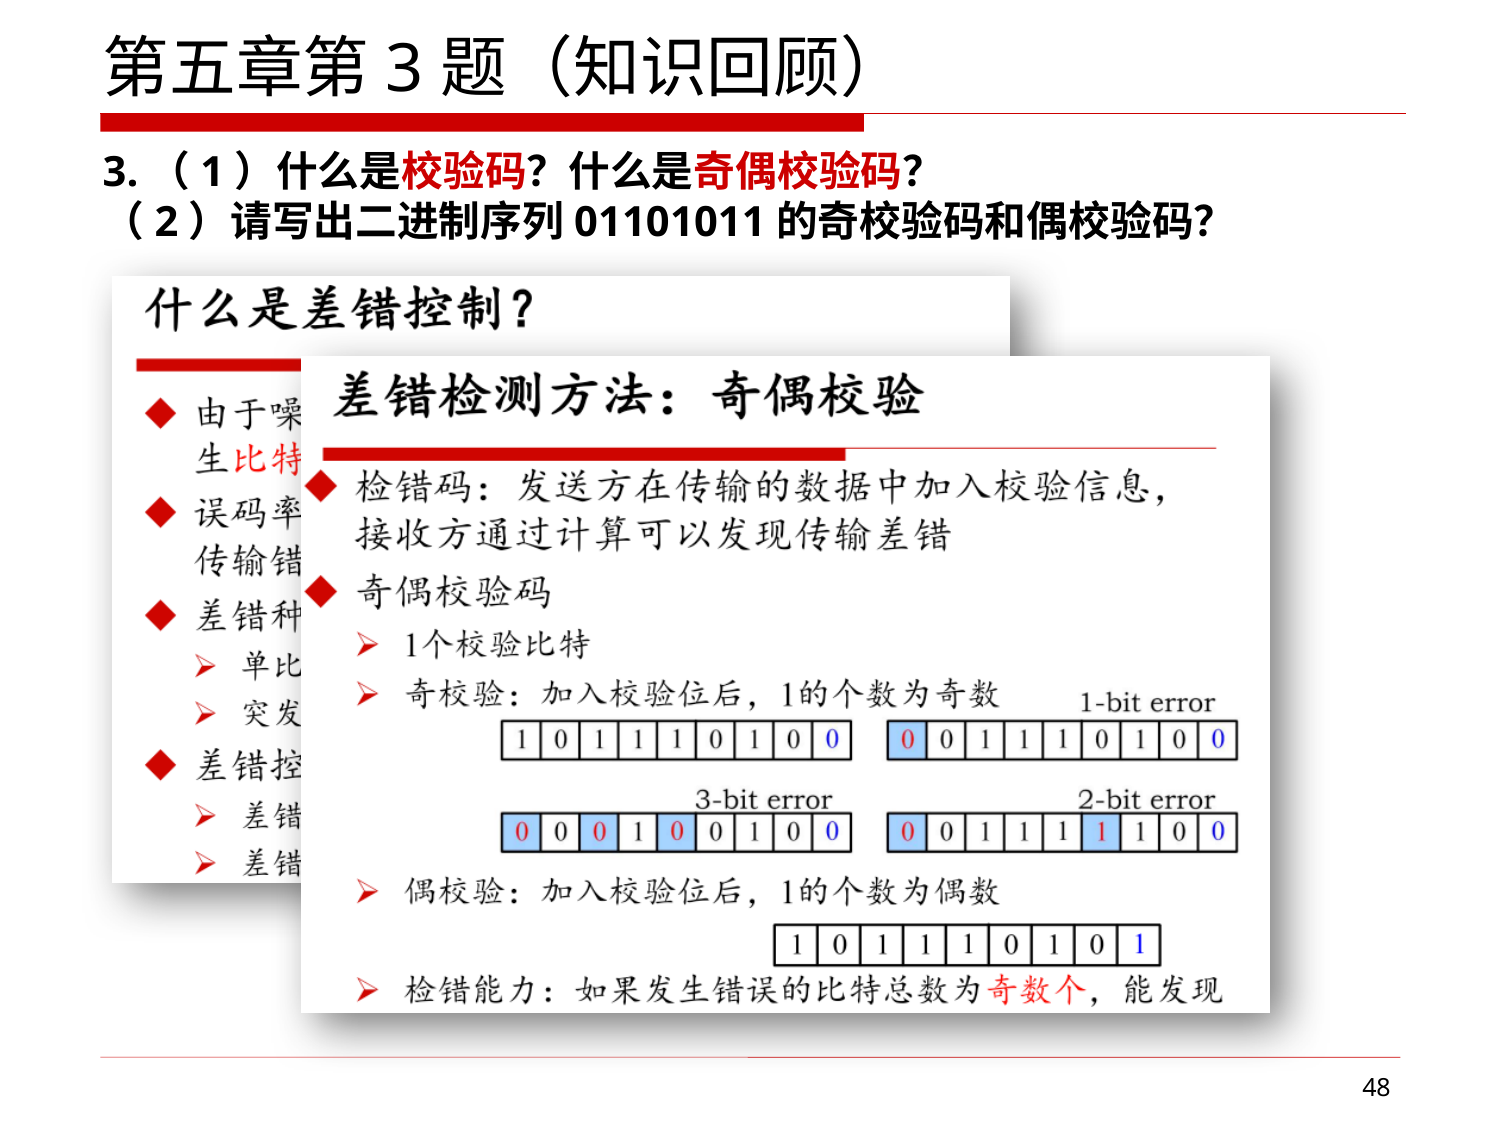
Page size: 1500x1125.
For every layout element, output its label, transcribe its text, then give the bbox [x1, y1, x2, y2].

slide_number 48 [1080, 1064, 1406, 1108]
text_box 3.（1）什么是校验码？什么是奇偶校验码？ （2）请写出二进制序列01101011的奇校验码和偶校验码？ [87, 137, 1471, 252]
text_box 第五章第3题（知识回顾） [87, 17, 1494, 114]
picture [111, 276, 1270, 1013]
